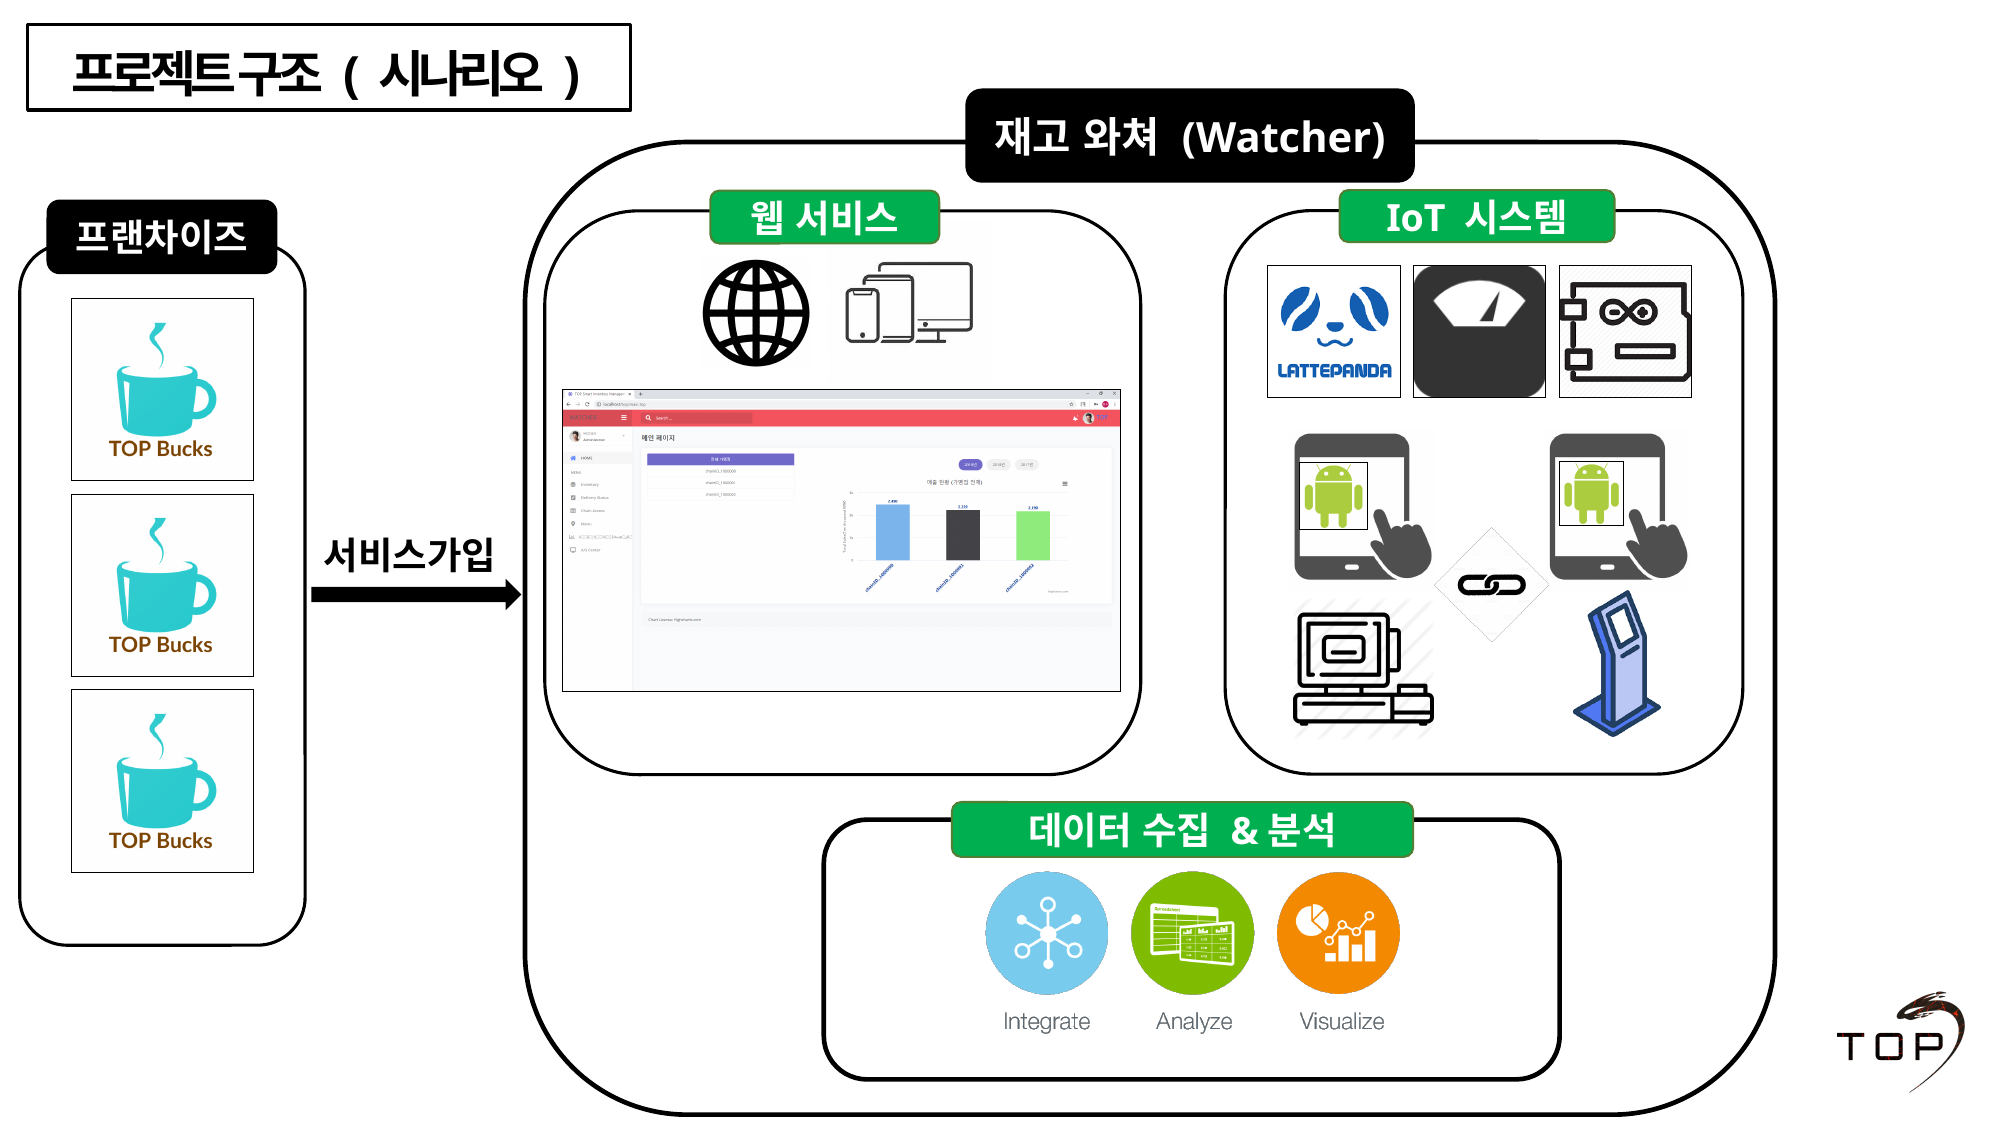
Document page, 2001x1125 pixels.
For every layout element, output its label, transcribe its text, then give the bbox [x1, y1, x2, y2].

text_box [311, 580, 522, 611]
text_box 프로젝트 구조 ( 시나리오 ) [27, 24, 631, 110]
picture [1413, 265, 1546, 398]
text_box [18, 247, 307, 947]
text_box [822, 818, 1561, 1081]
picture [71, 493, 254, 677]
text_box 서비스가입 [297, 529, 523, 580]
picture [1293, 599, 1435, 740]
picture [71, 298, 254, 481]
picture [1267, 265, 1401, 398]
picture [1543, 428, 1690, 737]
picture [1450, 544, 1532, 626]
text_box [523, 140, 1777, 1116]
picture [562, 389, 1121, 692]
text_box IoT 시스템 [1338, 189, 1616, 244]
text_box 재고 와쳐 (Watcher) [965, 88, 1415, 183]
text_box 데이터 수집 &분석 [950, 800, 1415, 858]
text_box [543, 209, 1142, 776]
text_box [1224, 209, 1744, 776]
picture [699, 256, 813, 370]
picture [1559, 265, 1692, 398]
text_box 웹 서비스 [709, 189, 941, 245]
picture [982, 870, 1405, 1038]
picture [1290, 428, 1435, 591]
picture [827, 220, 991, 384]
text_box 프랜차이즈 [46, 199, 278, 275]
picture [1793, 919, 2000, 1125]
picture [71, 689, 254, 873]
